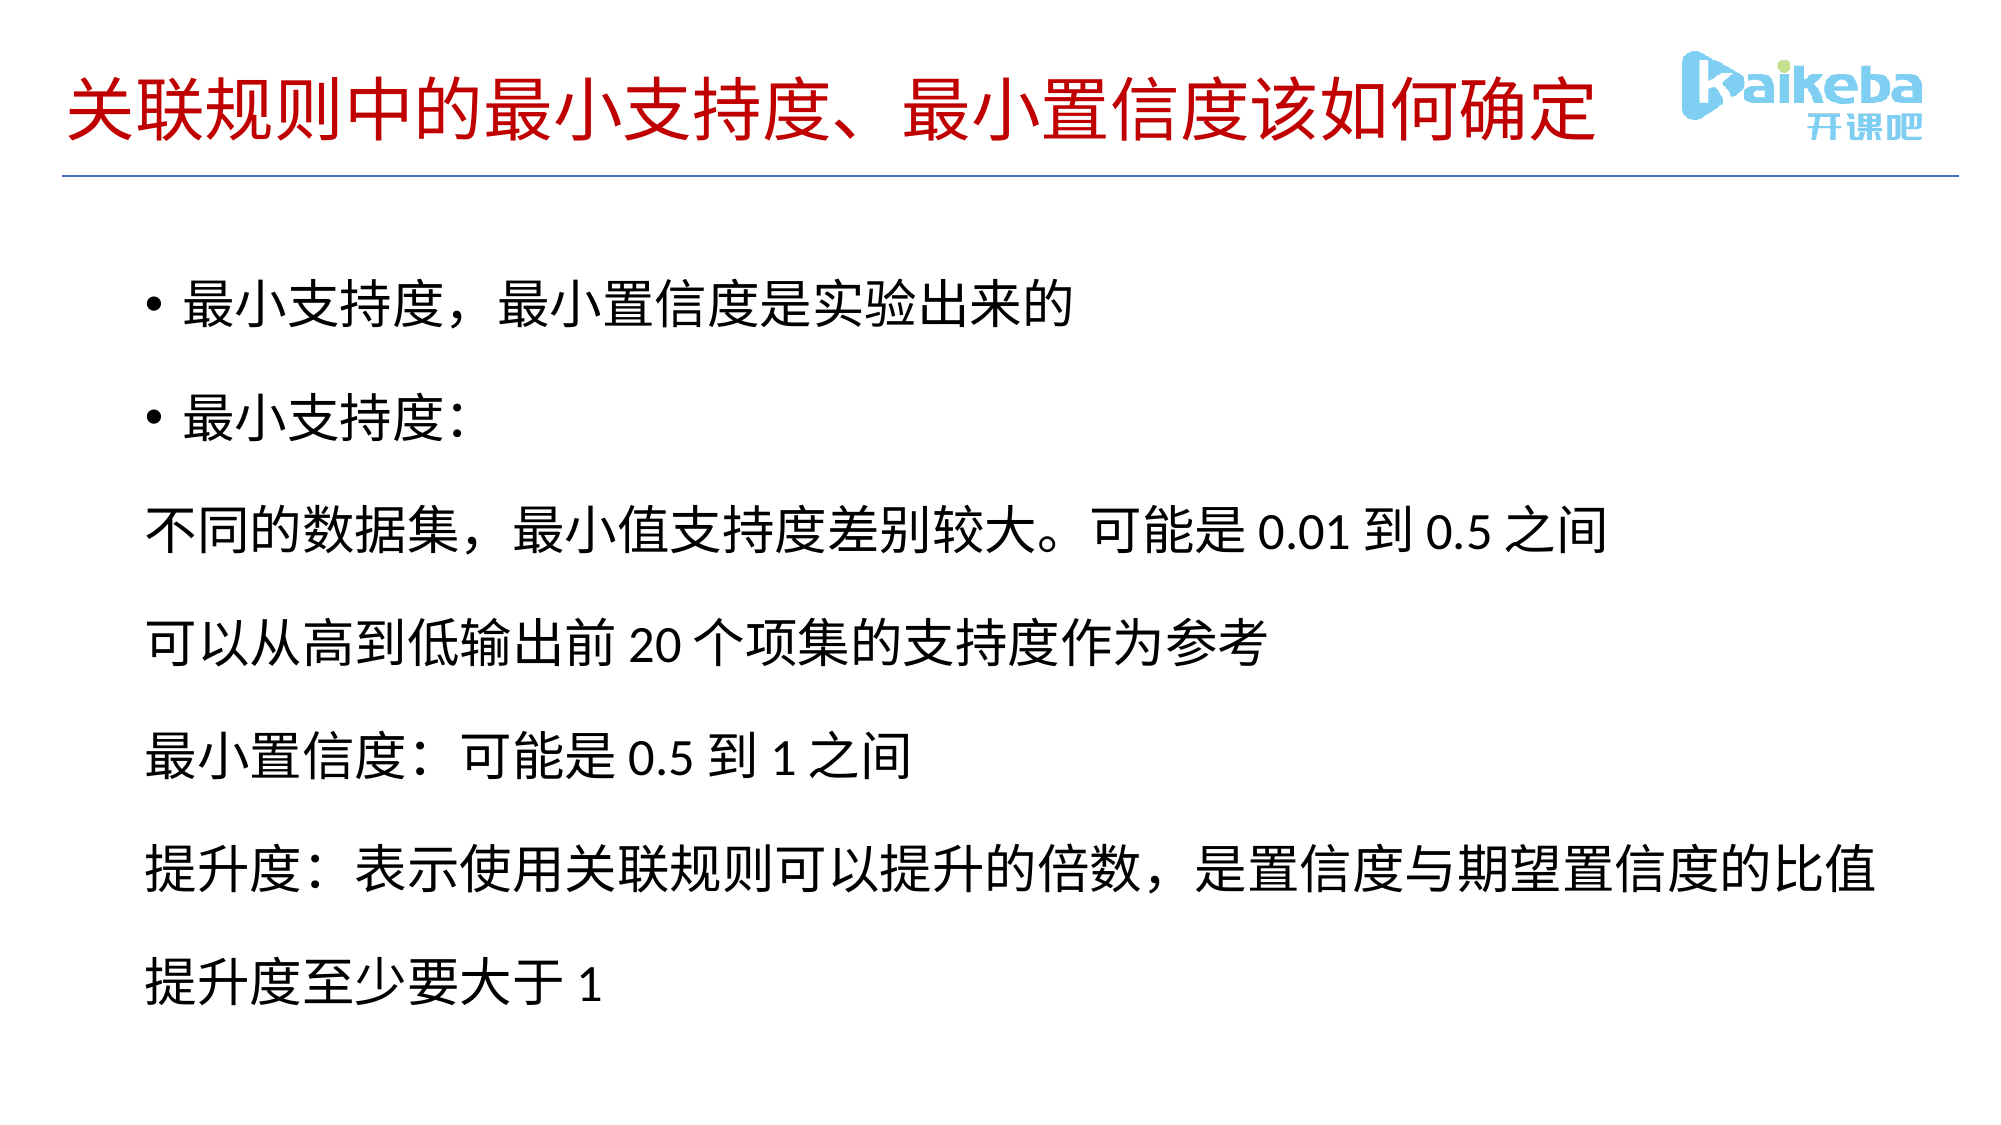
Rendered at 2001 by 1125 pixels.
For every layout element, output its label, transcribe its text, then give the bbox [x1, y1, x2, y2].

title 关联规则中的最小支持度、最小置信度该如何确定 [57, 59, 1728, 167]
text_box [1653, 21, 1950, 167]
text_box 最小支持度，最小置信度是实验出来的 最小支持度： 不同的数据集，最小值支持度差别较大。可能是0.01到0.5之间 可以从高到低输出前20个项集的支持度作为参考 最小置信度：可能是0.5到1之间 提升度：表示使用关联规则可以提升的倍数，是置信度与期望置信度的比值 提升度至少要大于1 [137, 232, 1890, 1050]
